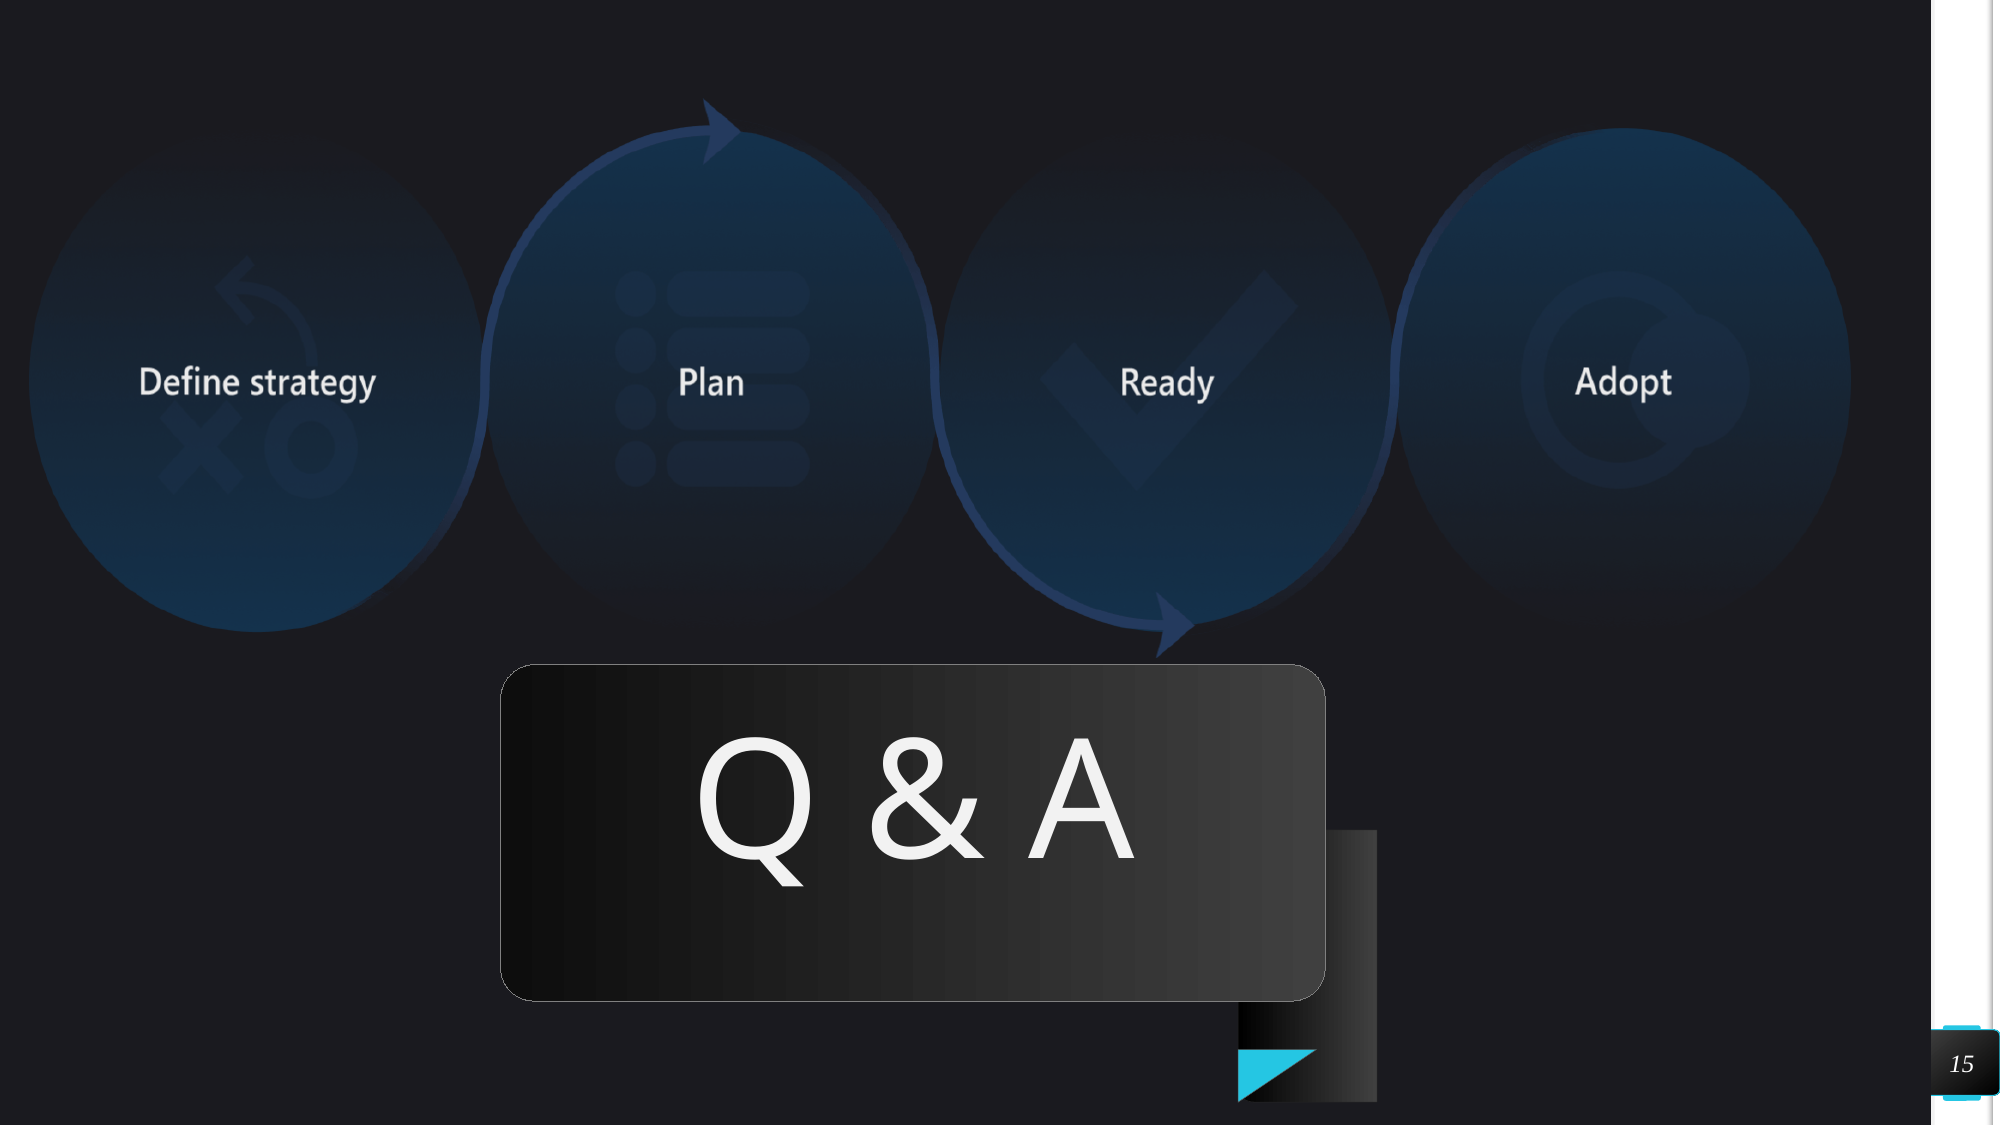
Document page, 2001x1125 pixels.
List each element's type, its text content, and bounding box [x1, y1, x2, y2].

picture [0, 0, 1931, 1125]
slide_number 15 [1931, 1029, 2000, 1096]
